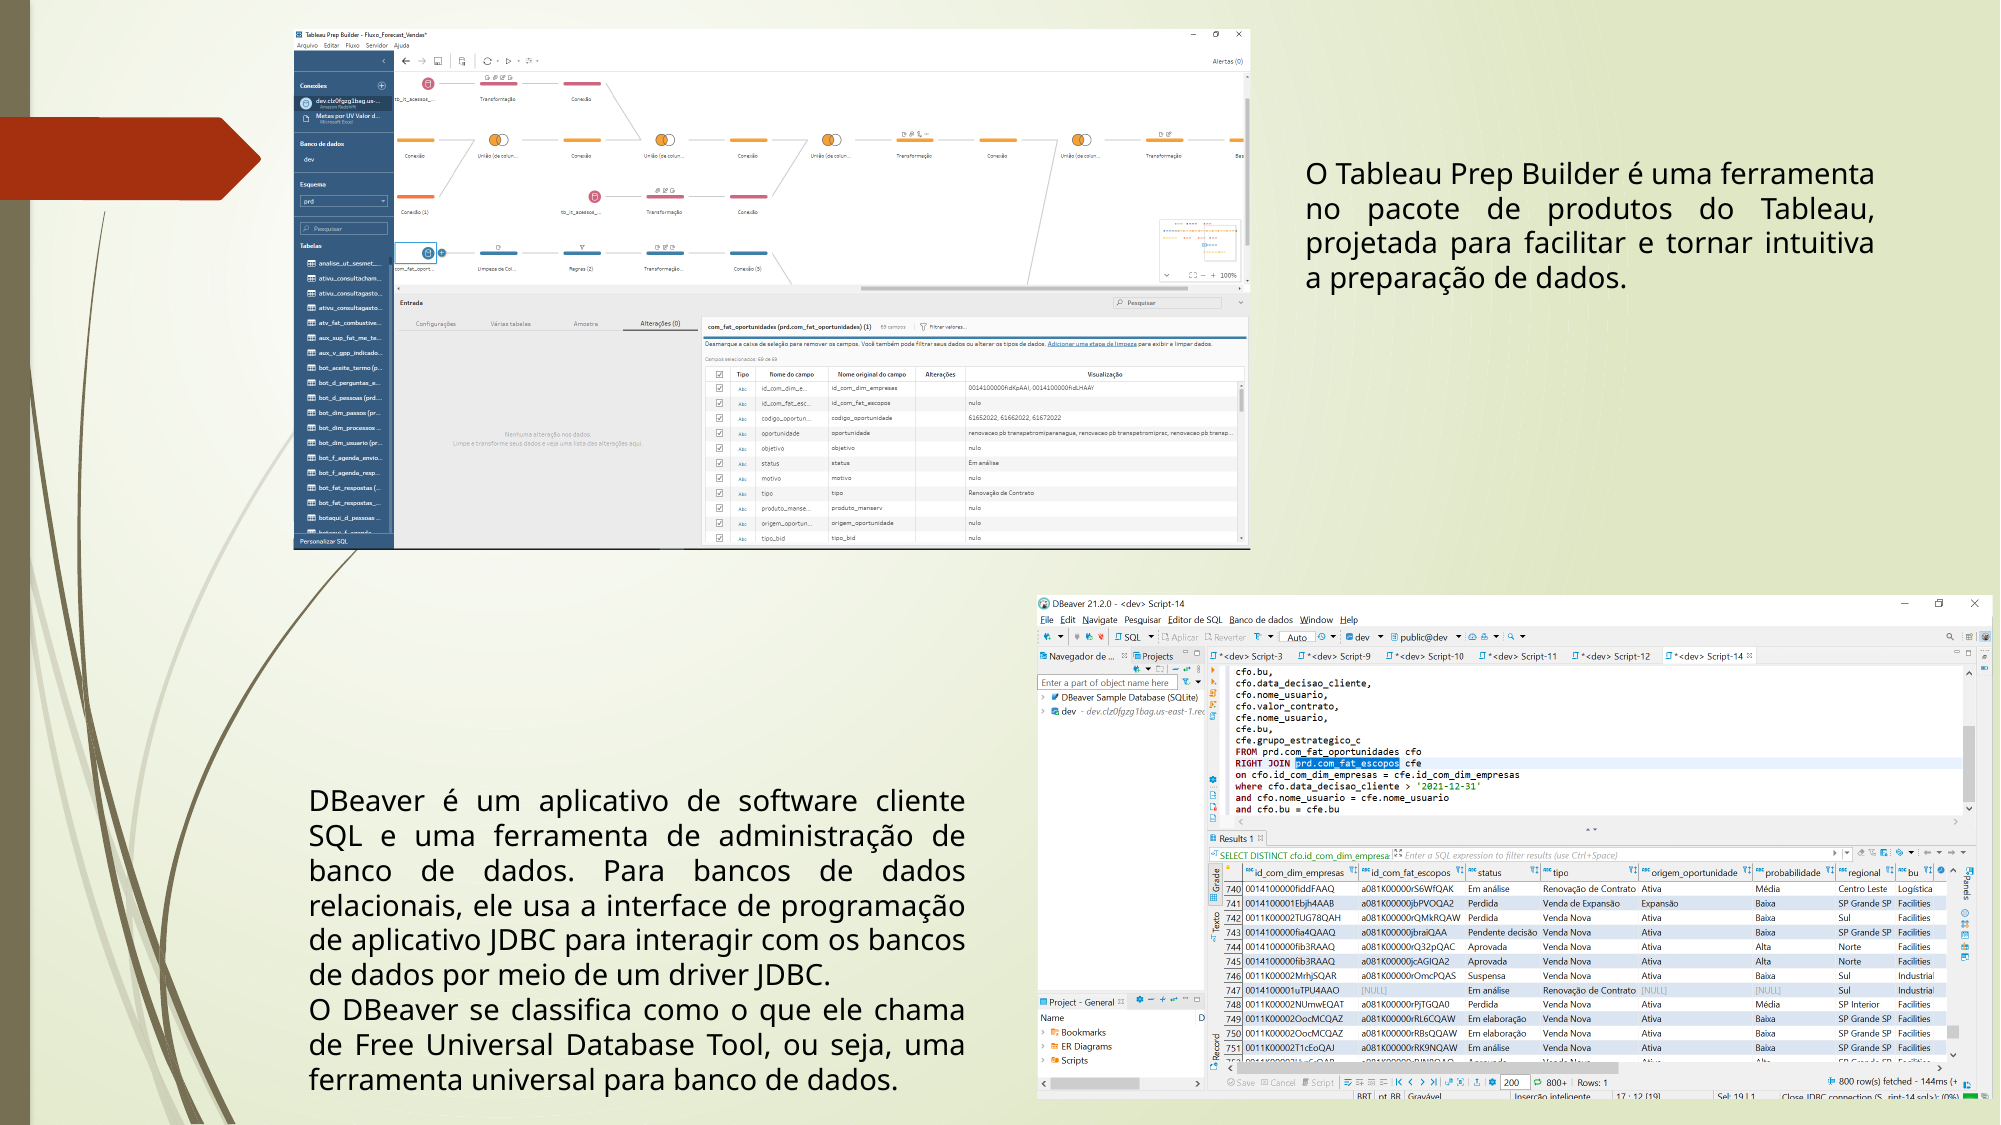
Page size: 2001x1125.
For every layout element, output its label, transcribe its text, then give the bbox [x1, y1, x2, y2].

text_box DBeaver é um aplicativo de software cliente SQL e uma ferramenta de administração de banco de dados. Para bancos de dados relacionais, ele usa a interface de programação de aplicativo JDBC para interagir com os bancos de dados por meio de um driver JDBC. O DBeaver se classifica como o que ele chama de Free Universal Database Tool, ou seja, uma ferramenta universal para banco de dados. [293, 774, 982, 1125]
picture [293, 29, 1251, 551]
picture [1036, 594, 1993, 1099]
text_box O Tableau Prep Builder é uma ferramenta no pacote de produtos do Tableau, projetada para facilitar e tornar intuitiva a preparação de dados. [1290, 147, 1891, 303]
